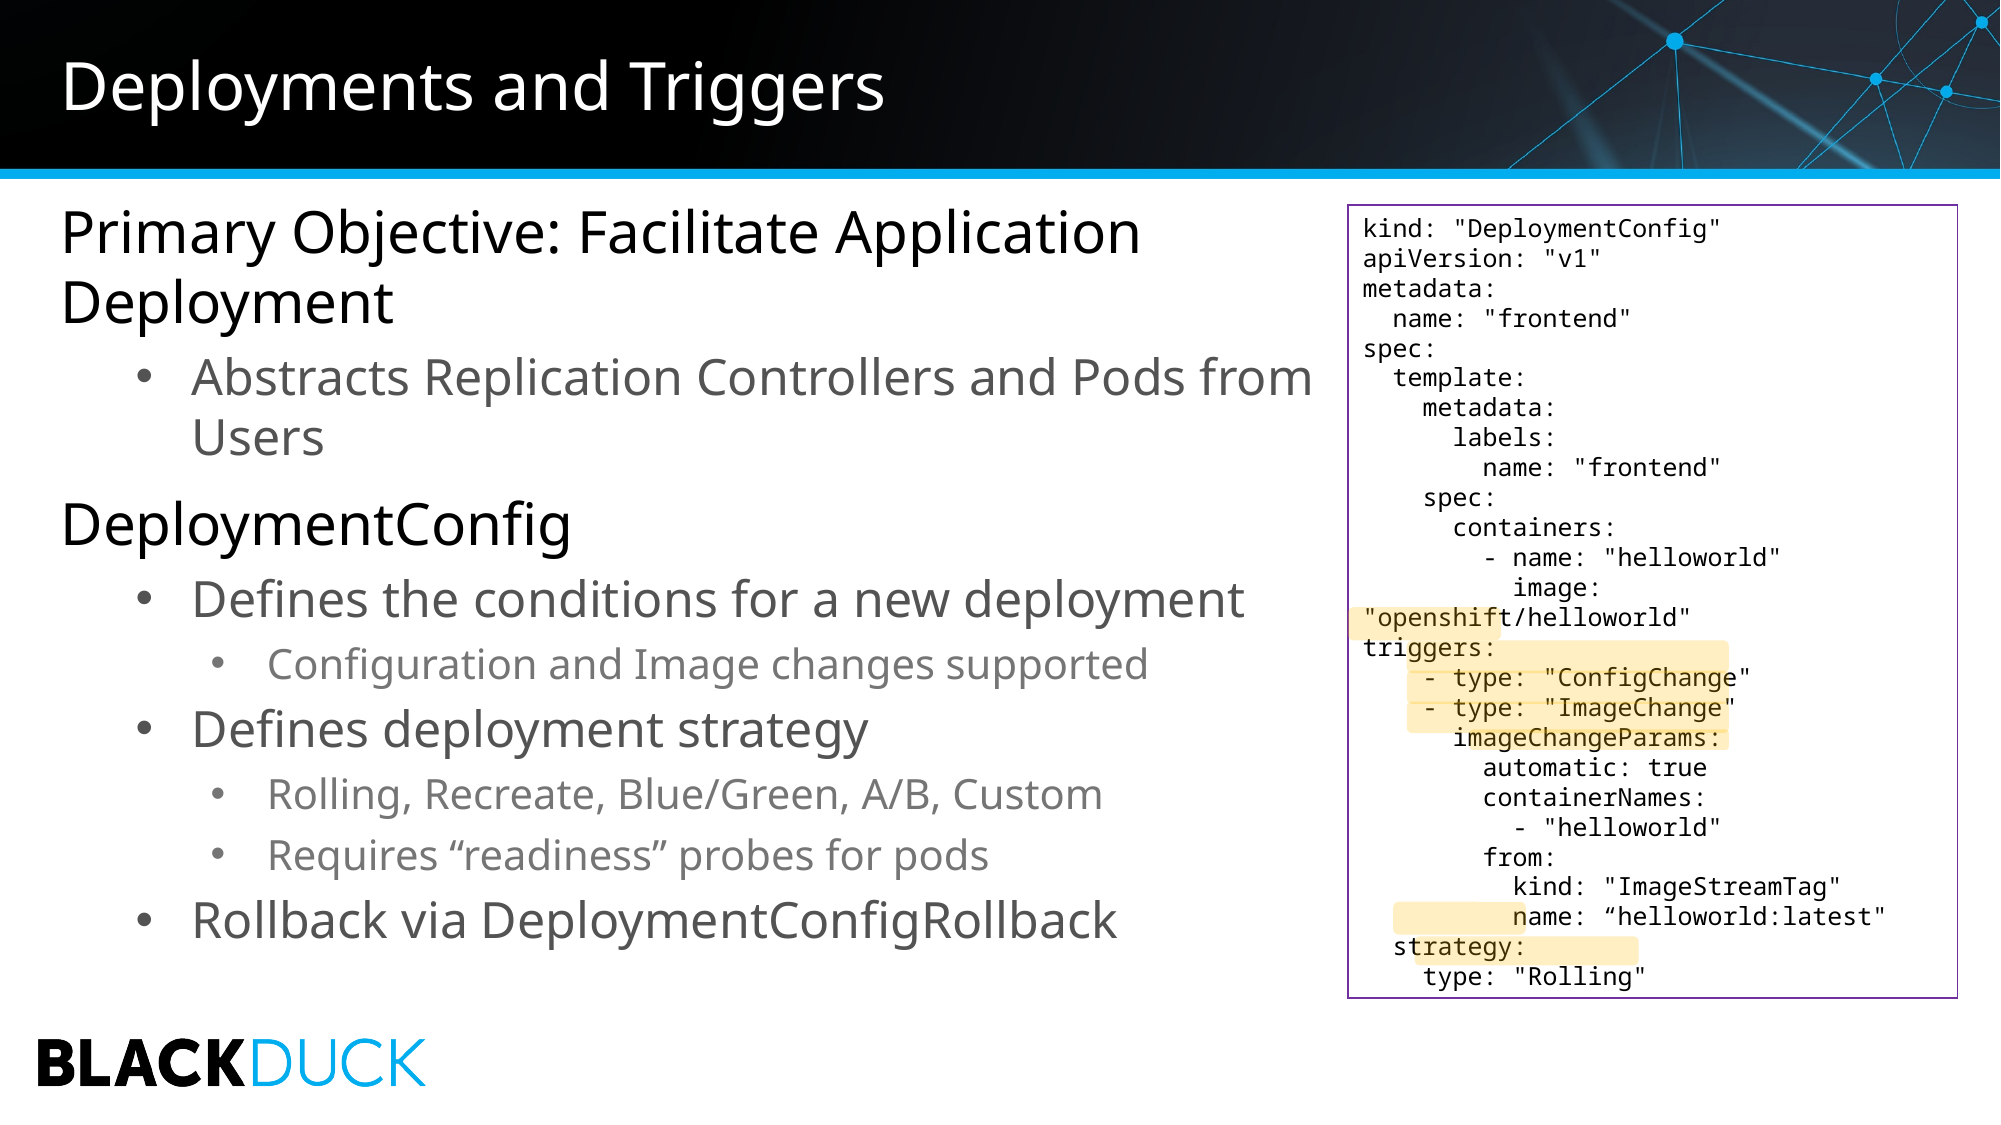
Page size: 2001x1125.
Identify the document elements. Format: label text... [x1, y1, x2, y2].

text_box kind: "DeploymentConfig" apiVersion: "v1" metadata: name: "frontend" spec: template: metadata: labels: name: "frontend" spec: containers: - name: "helloworld" image: "openshift/helloworld" triggers: - type: "ConfigChange" - type: "ImageChange" imageChangeParams: automatic: true containerNames: - "helloworld" from: kind: "ImageStreamTag" name: “helloworld:latest" strategy: type: "Rolling" [1347, 204, 1958, 999]
picture [38, 1037, 426, 1088]
text_box [1413, 935, 1640, 967]
text_box [1392, 900, 1527, 936]
picture [0, 0, 2000, 169]
text_box [1405, 639, 1730, 672]
text_box [1346, 606, 1503, 642]
list Primary Objective: Facilitate Application Deployment Abstracts Replication Controllers and Pods from Users DeploymentConfig Defines the conditions for a new deployment Configuration and Image changes supported Defines deployment strategy Rolling, Recreate, Blue/Green, A/B, Custom Requires “readiness” probes for pods Rollback via DeploymentConfigRollback [45, 188, 1348, 515]
title Deployments and Triggers [45, 23, 1863, 154]
text_box [1405, 669, 1730, 703]
text_box [1405, 700, 1730, 735]
text_box [1468, 728, 1730, 751]
